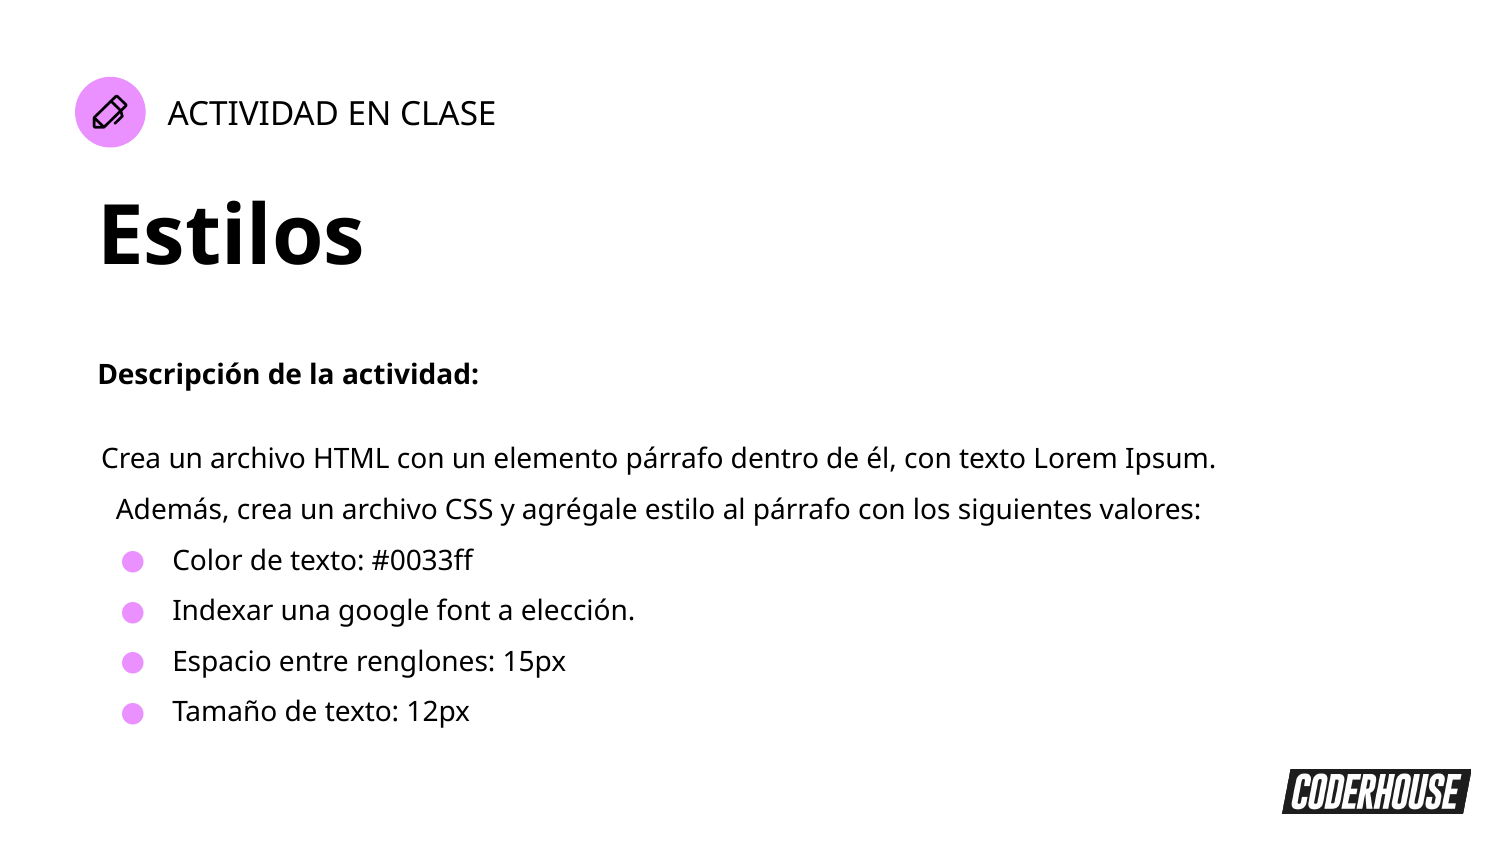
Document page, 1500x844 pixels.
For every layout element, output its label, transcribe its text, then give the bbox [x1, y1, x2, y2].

text_box ACTIVIDAD EN CLASE [152, 76, 557, 147]
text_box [74, 76, 146, 148]
picture [1281, 769, 1471, 814]
text_box Descripción de la actividad: Crea un archivo HTML con un elemento párrafo dentro de él, con texto Lorem Ipsum. Además, crea un archivo CSS y agrégale estilo al párrafo con los siguientes valores: Color de texto: #0033ff Indexar una google font a elección. Espacio entre renglones: 15px Tamaño de texto: 12px [82, 341, 1237, 776]
text_box Estilos [82, 177, 901, 298]
